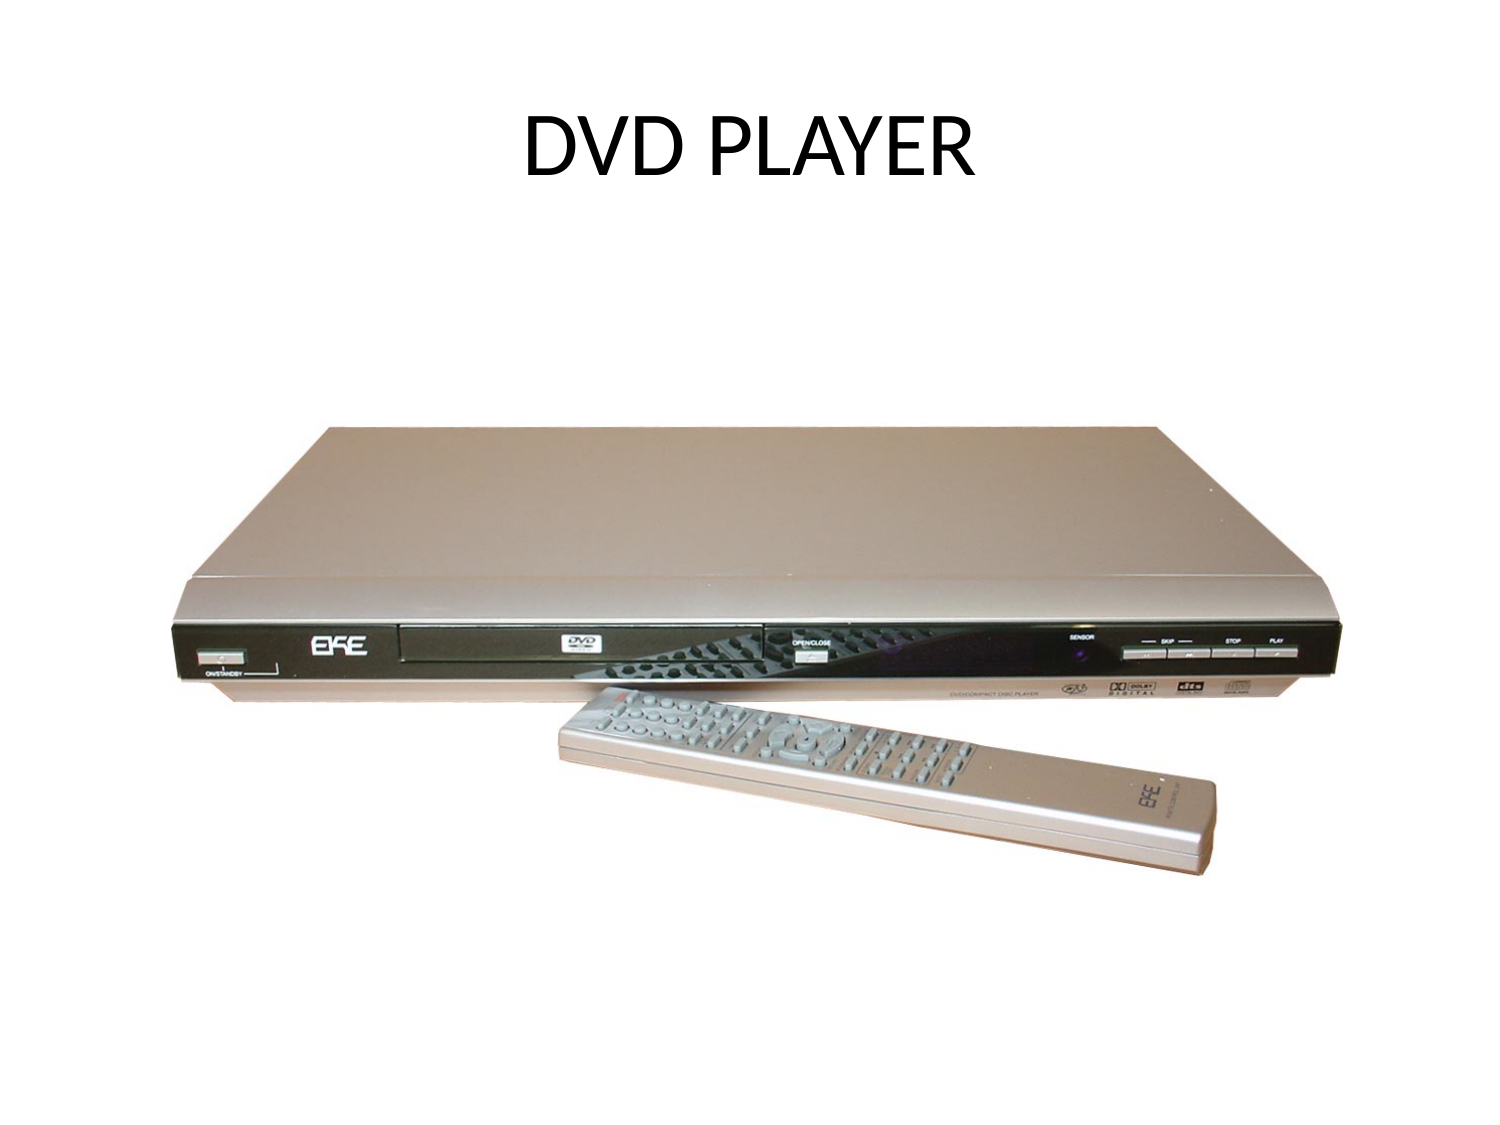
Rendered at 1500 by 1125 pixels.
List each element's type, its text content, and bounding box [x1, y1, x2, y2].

title DVD PLAYER [75, 45, 1425, 233]
picture [170, 420, 1343, 882]
